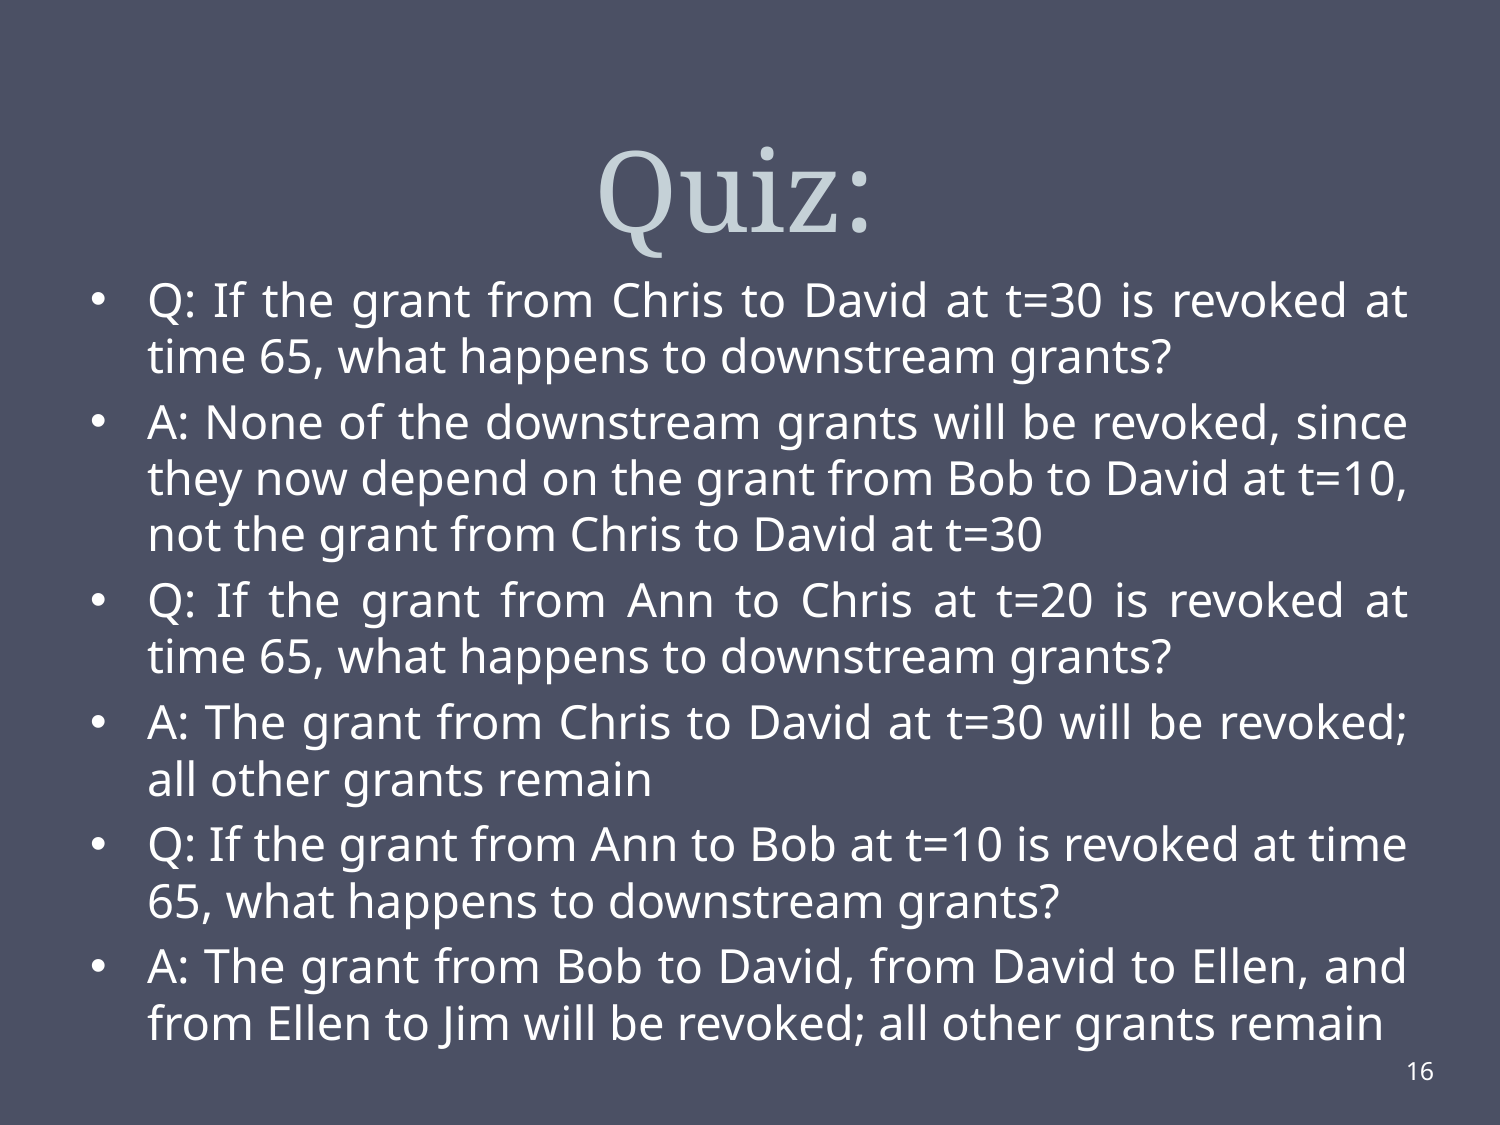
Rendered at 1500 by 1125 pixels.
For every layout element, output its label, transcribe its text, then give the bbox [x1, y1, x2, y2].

slide_number 16 [1401, 1042, 1494, 1103]
title Quiz: [75, 0, 1425, 262]
list Q: If the grant from Chris to David at t=30 is revoked at time 65, what happens to downstream grants? A: None of the downstream grants will be revoked, since they now depend on the grant from Bob to David at t=10, not the grant from Chris to David at t=30 Q: If the grant from Ann to Chris at t=20 is revoked at time 65, what happens to downstream grants? A: The grant from Chris to David at t=30 will be revoked; all other grants remain Q: If the grant from Ann to Bob at t=10 is revoked at time 65, what happens to downstream grants? A: The grant from Bob to David, from David to Ellen, and from Ellen to Jim will be revoked; all other grants remain [75, 262, 1425, 1071]
